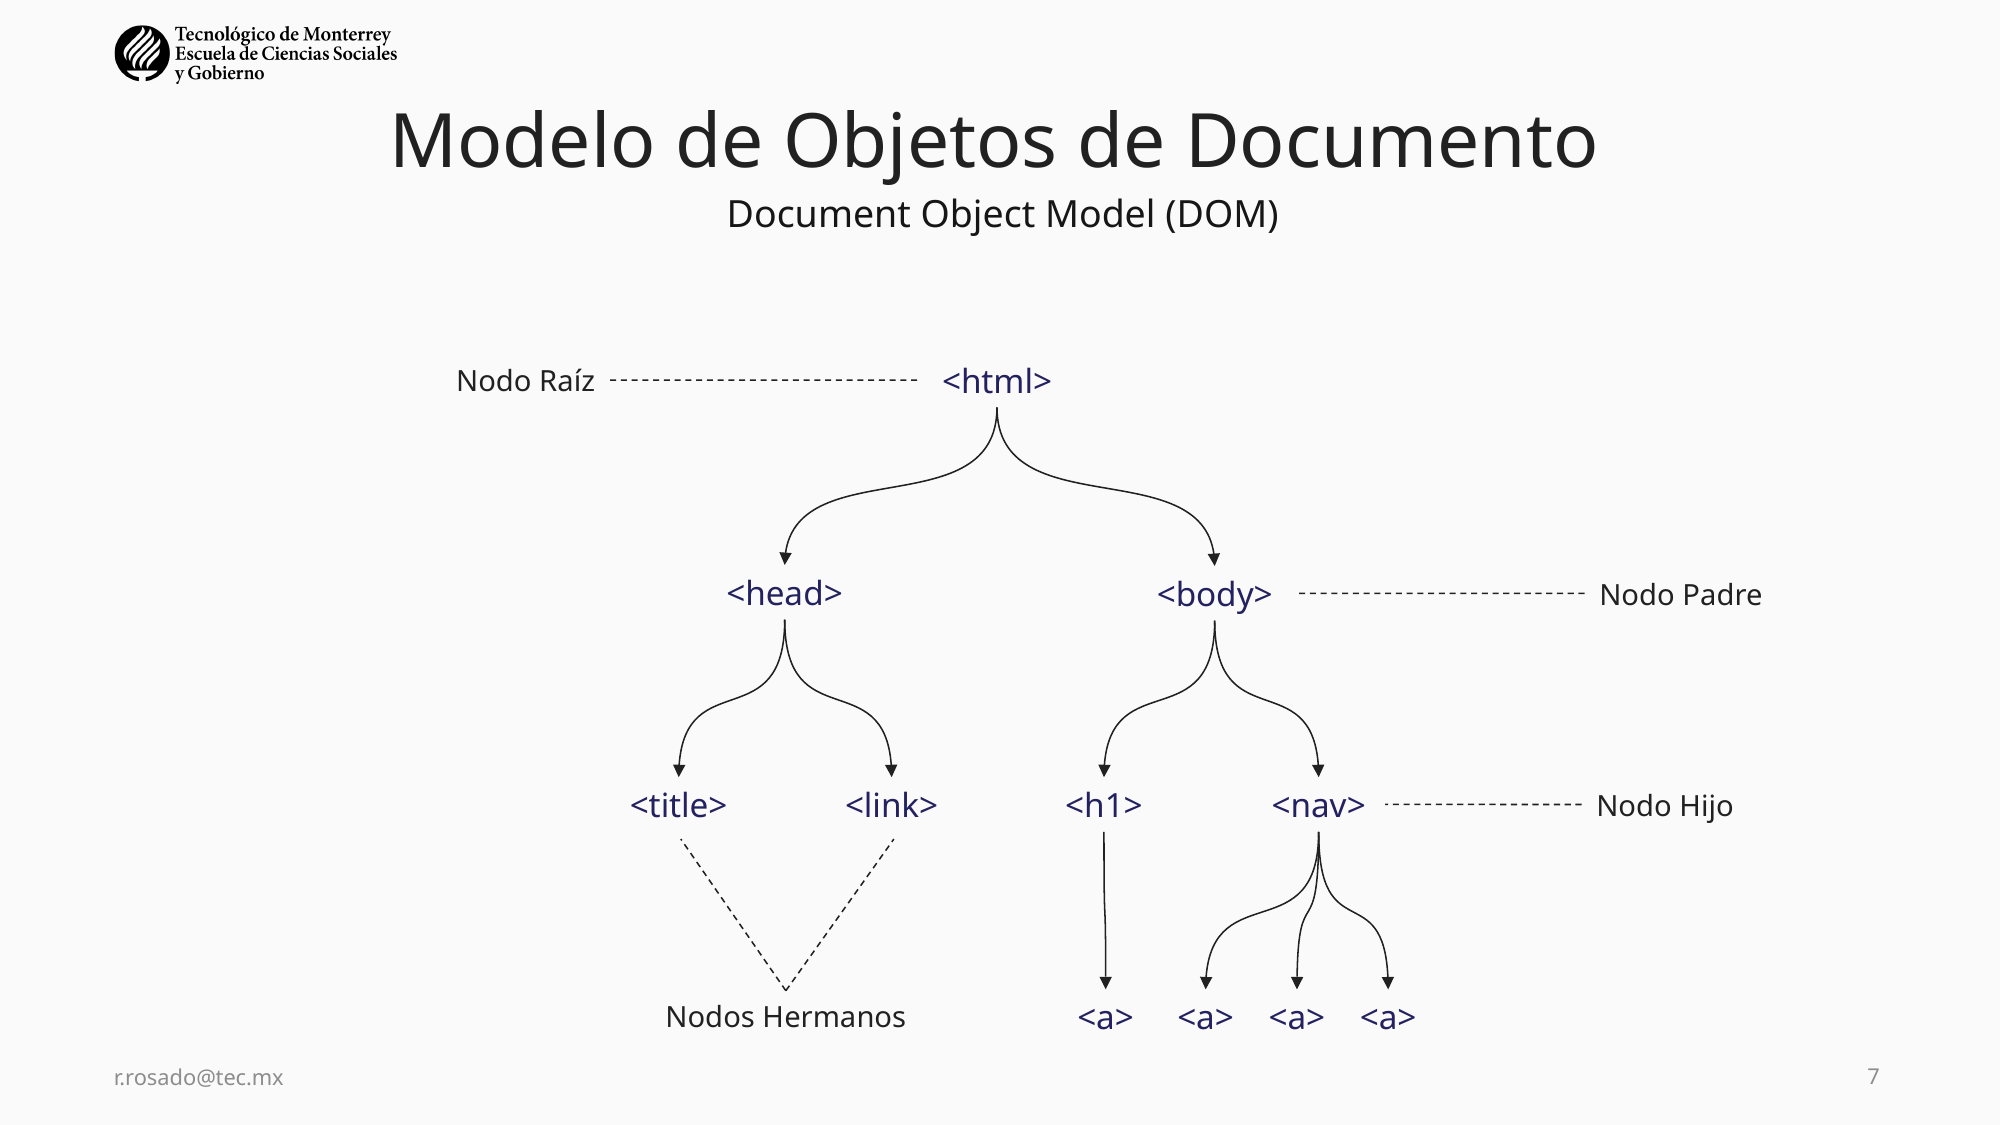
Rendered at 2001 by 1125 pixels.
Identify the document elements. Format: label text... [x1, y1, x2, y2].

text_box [1026, 909, 1184, 913]
text_box <nav> [1252, 777, 1386, 832]
text_box <head> [571, 564, 998, 620]
text_box Nodo Hijo [1581, 779, 1808, 830]
text_box Nodo Raíz [279, 355, 611, 405]
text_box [653, 645, 759, 753]
footer r.rosado@tec.mx [98, 1029, 1260, 1125]
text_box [1341, 899, 1387, 923]
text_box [1341, 875, 1433, 946]
text_box Nodos Hermanos [582, 990, 989, 1041]
text_box <a> [1343, 989, 1435, 1044]
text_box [1183, 854, 1341, 968]
text_box <link> [784, 777, 996, 832]
text_box <a> [1059, 989, 1152, 1044]
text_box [1081, 643, 1238, 755]
text_box <body> [1132, 565, 1297, 621]
picture [111, 24, 399, 76]
text_box <html> [919, 352, 1075, 408]
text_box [1026, 378, 1185, 597]
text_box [759, 645, 917, 753]
text_box <h1> [996, 777, 1211, 832]
text_box <title> [571, 777, 784, 832]
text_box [812, 380, 970, 593]
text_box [785, 838, 895, 991]
text_box Nodo Padre [1584, 568, 1798, 619]
text_box <a> [1159, 989, 1252, 1044]
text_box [1188, 647, 1345, 752]
slide_number 7 [1852, 1029, 1912, 1125]
title Modelo de Objetos de Documento [96, 76, 1892, 210]
text_box <a> [1252, 989, 1343, 1044]
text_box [680, 838, 785, 991]
text_box Document Object Model (DOM) [114, 182, 1892, 243]
